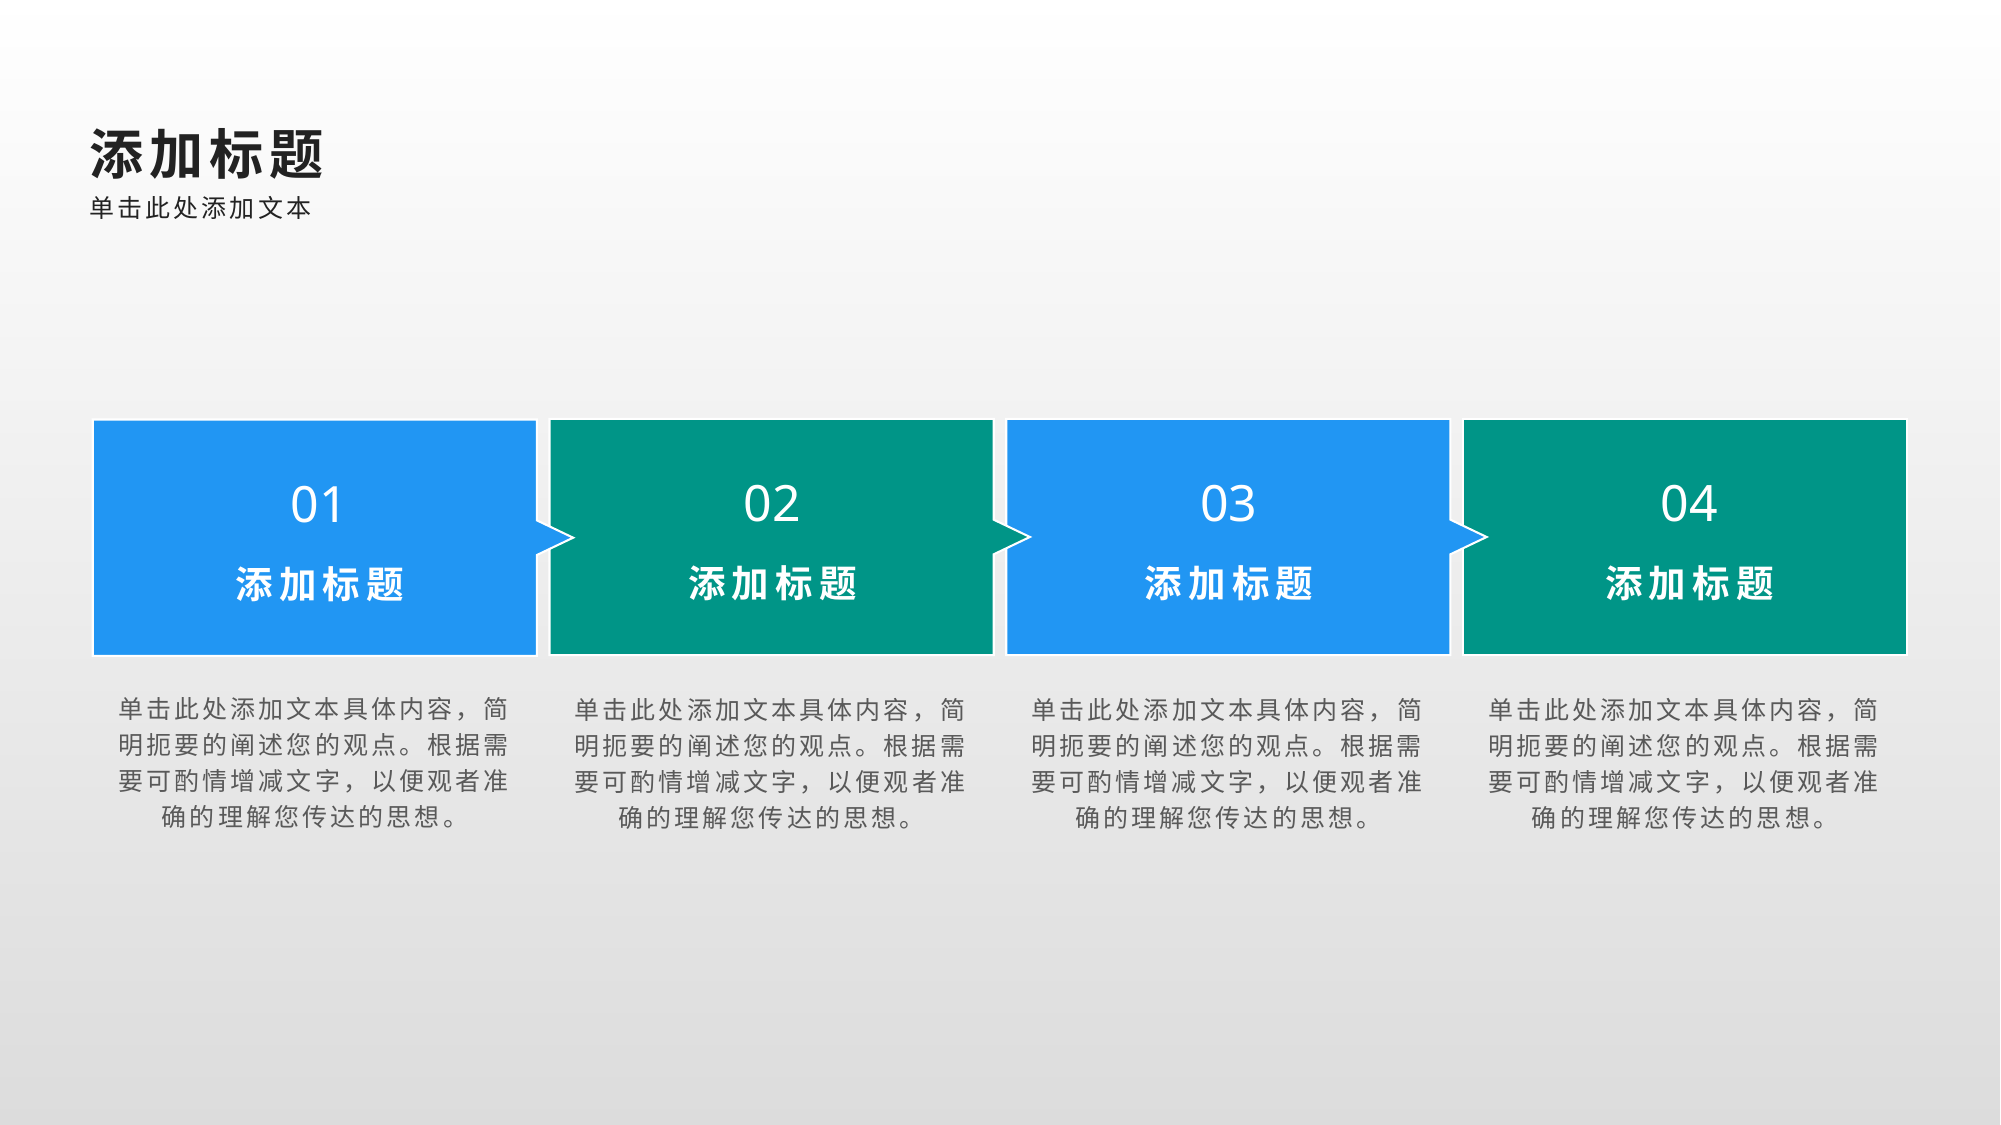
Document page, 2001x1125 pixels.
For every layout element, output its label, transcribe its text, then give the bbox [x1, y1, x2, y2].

text_box 添加标题 [1034, 540, 1424, 617]
text_box 添加标题 [1499, 541, 1880, 618]
text_box 04 [1499, 463, 1880, 540]
text_box 03 [1034, 464, 1423, 541]
text_box 添加标题 [74, 100, 1874, 186]
text_box 单击此处添加文本 [74, 186, 1874, 238]
text_box 单击此处添加文本具体内容，简明扼要的阐述您的观点。根据需要可酌情增减文字，以便观者准确的理解您传达的思想。 [548, 688, 995, 1023]
text_box 添加标题 [128, 541, 511, 618]
text_box 添加标题 [578, 541, 967, 617]
text_box 单击此处添加文本具体内容，简明扼要的阐述您的观点。根据需要可酌情增减文字，以便观者准确的理解您传达的思想。 [1461, 688, 1909, 1023]
text_box [1462, 418, 1908, 656]
text_box [91, 418, 576, 657]
text_box [548, 417, 1033, 657]
text_box [1005, 417, 1490, 657]
text_box 单击此处添加文本具体内容，简明扼要的阐述您的观点。根据需要可酌情增减文字，以便观者准确的理解您传达的思想。 [1005, 688, 1452, 1023]
text_box 01 [128, 465, 510, 542]
text_box 单击此处添加文本具体内容，简明扼要的阐述您的观点。根据需要可酌情增减文字，以便观者准确的理解您传达的思想。 [91, 687, 539, 1022]
text_box 02 [578, 464, 967, 541]
